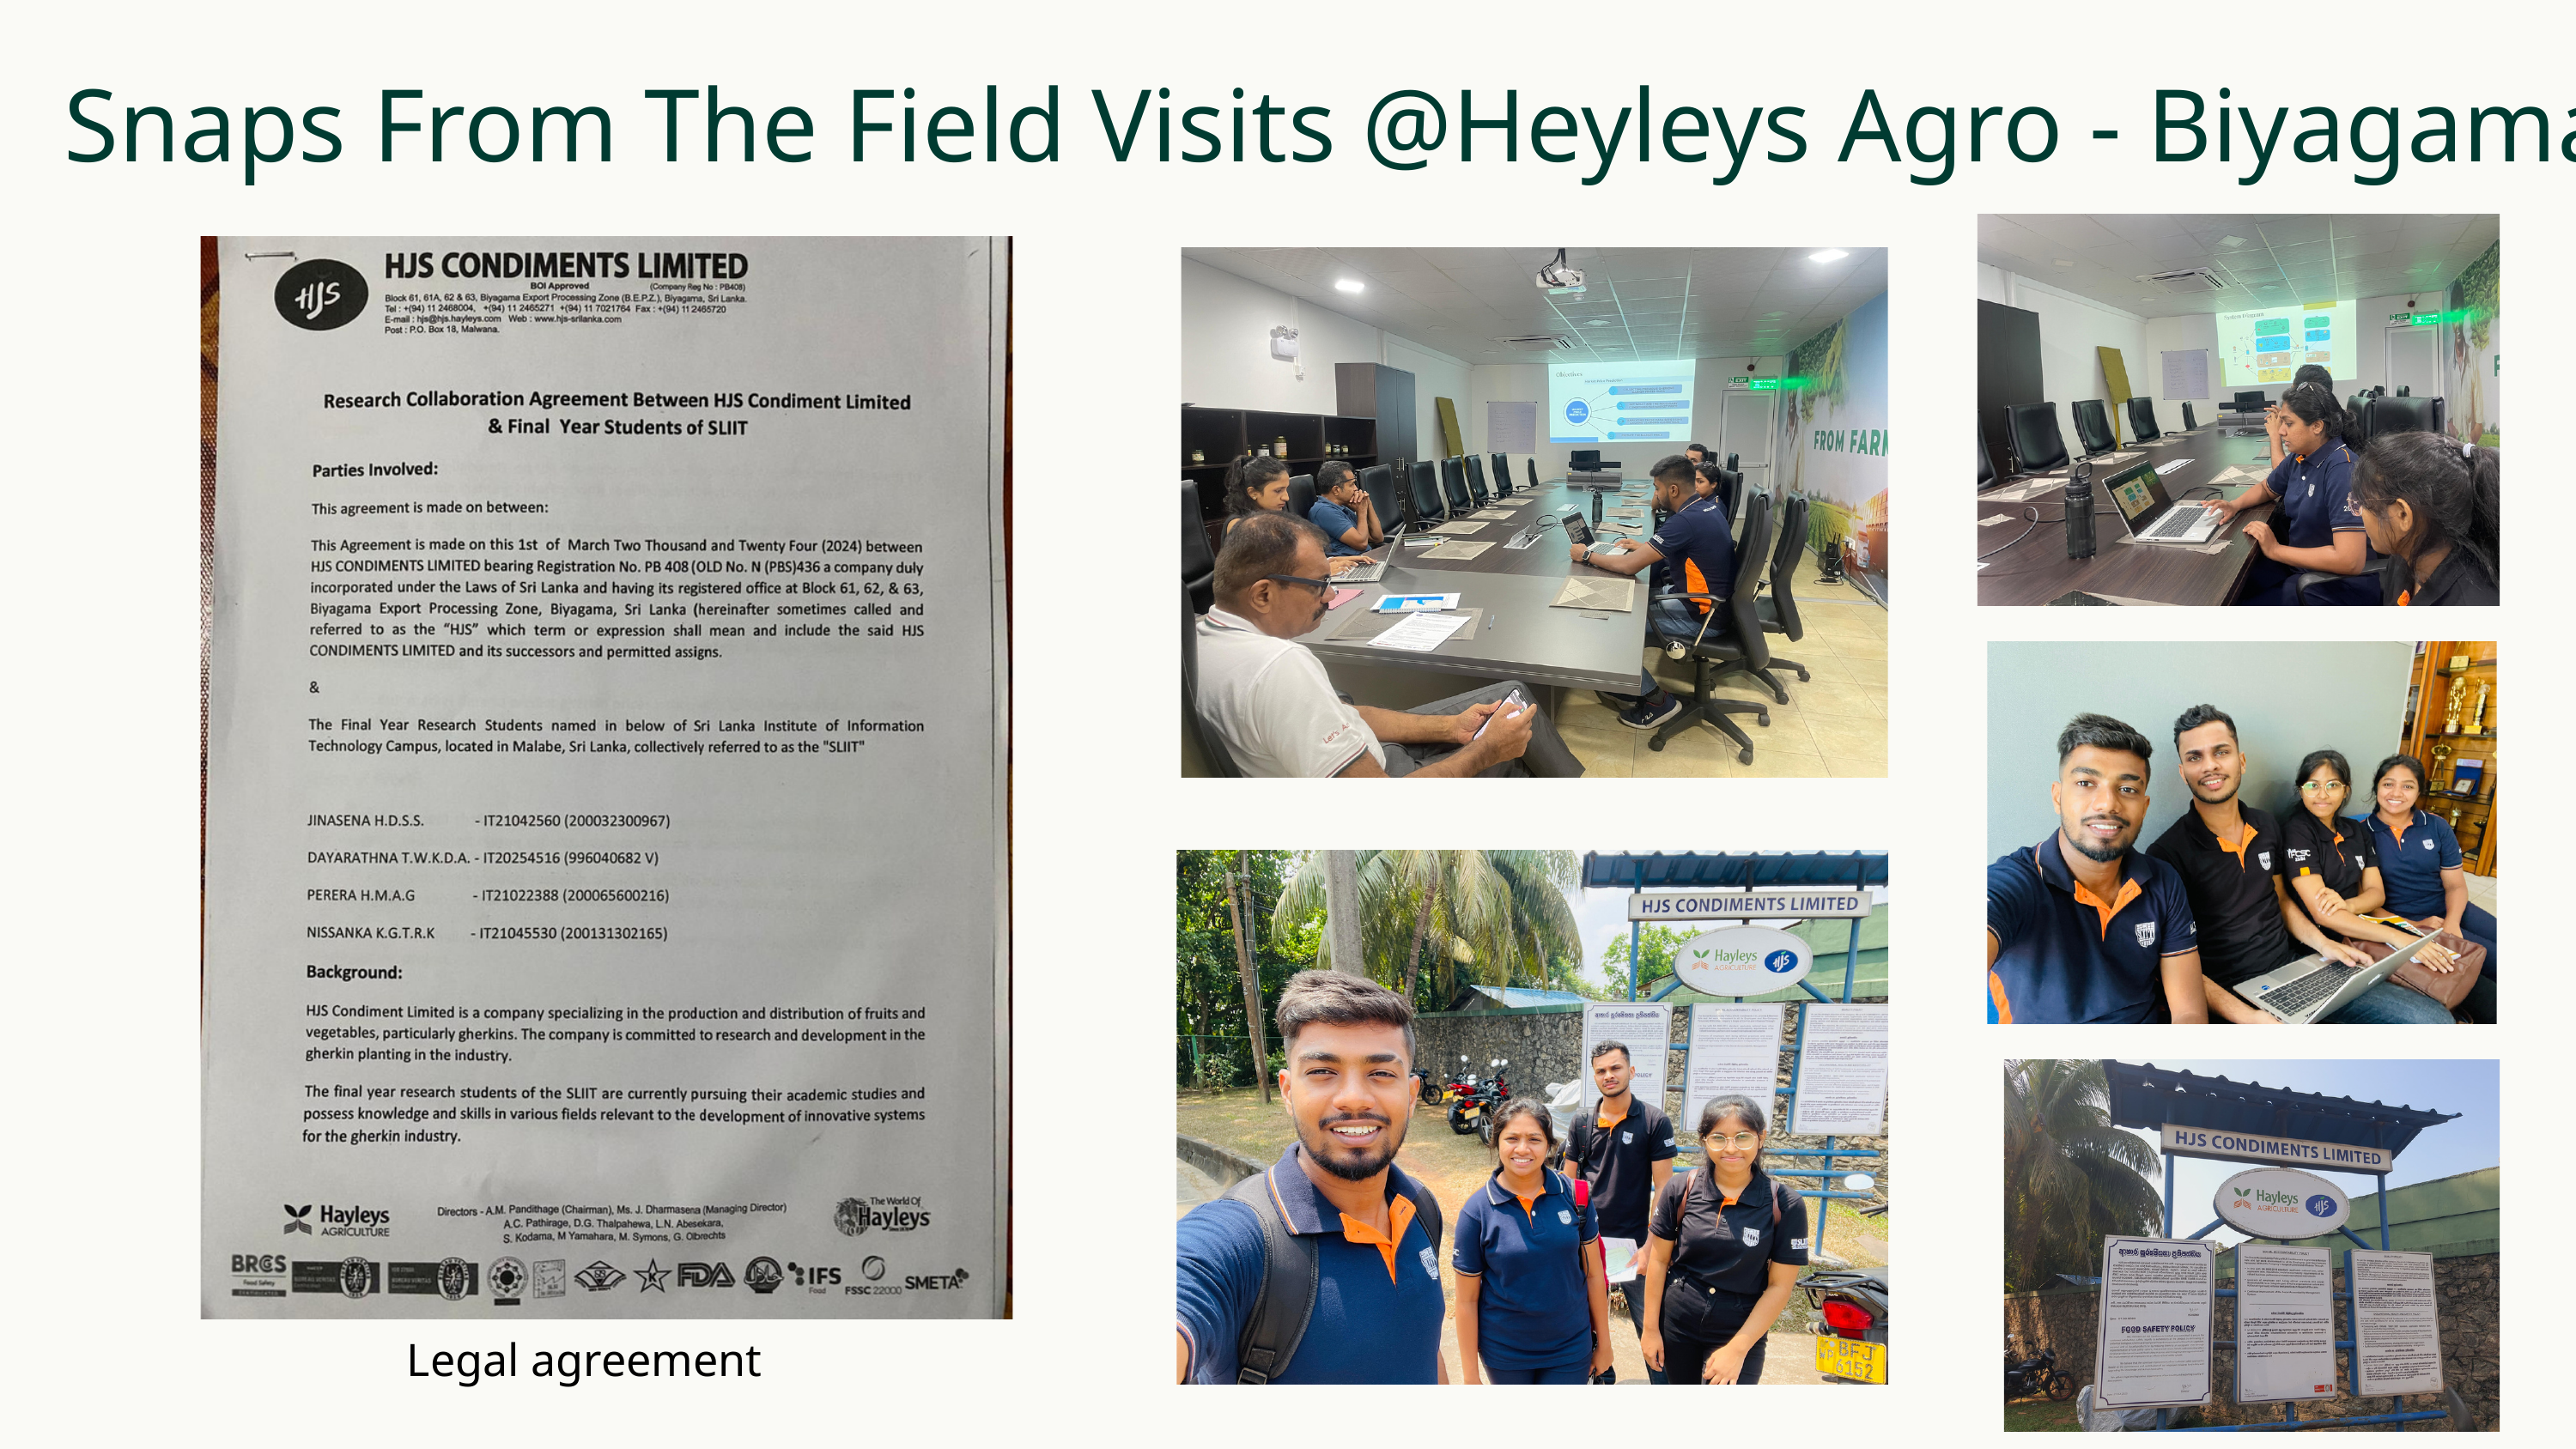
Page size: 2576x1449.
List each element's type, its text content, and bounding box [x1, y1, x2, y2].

text_box [1176, 850, 1888, 1385]
text_box [1987, 641, 2497, 1024]
text_box [1181, 247, 1888, 778]
text_box Snaps From The Field Visits @Heyleys Agro - Biyagama [64, 42, 2576, 183]
text_box [1977, 214, 2500, 606]
text_box Legal agreement [406, 1323, 807, 1386]
text_box [2003, 1059, 2500, 1432]
text_box [200, 236, 1013, 1319]
